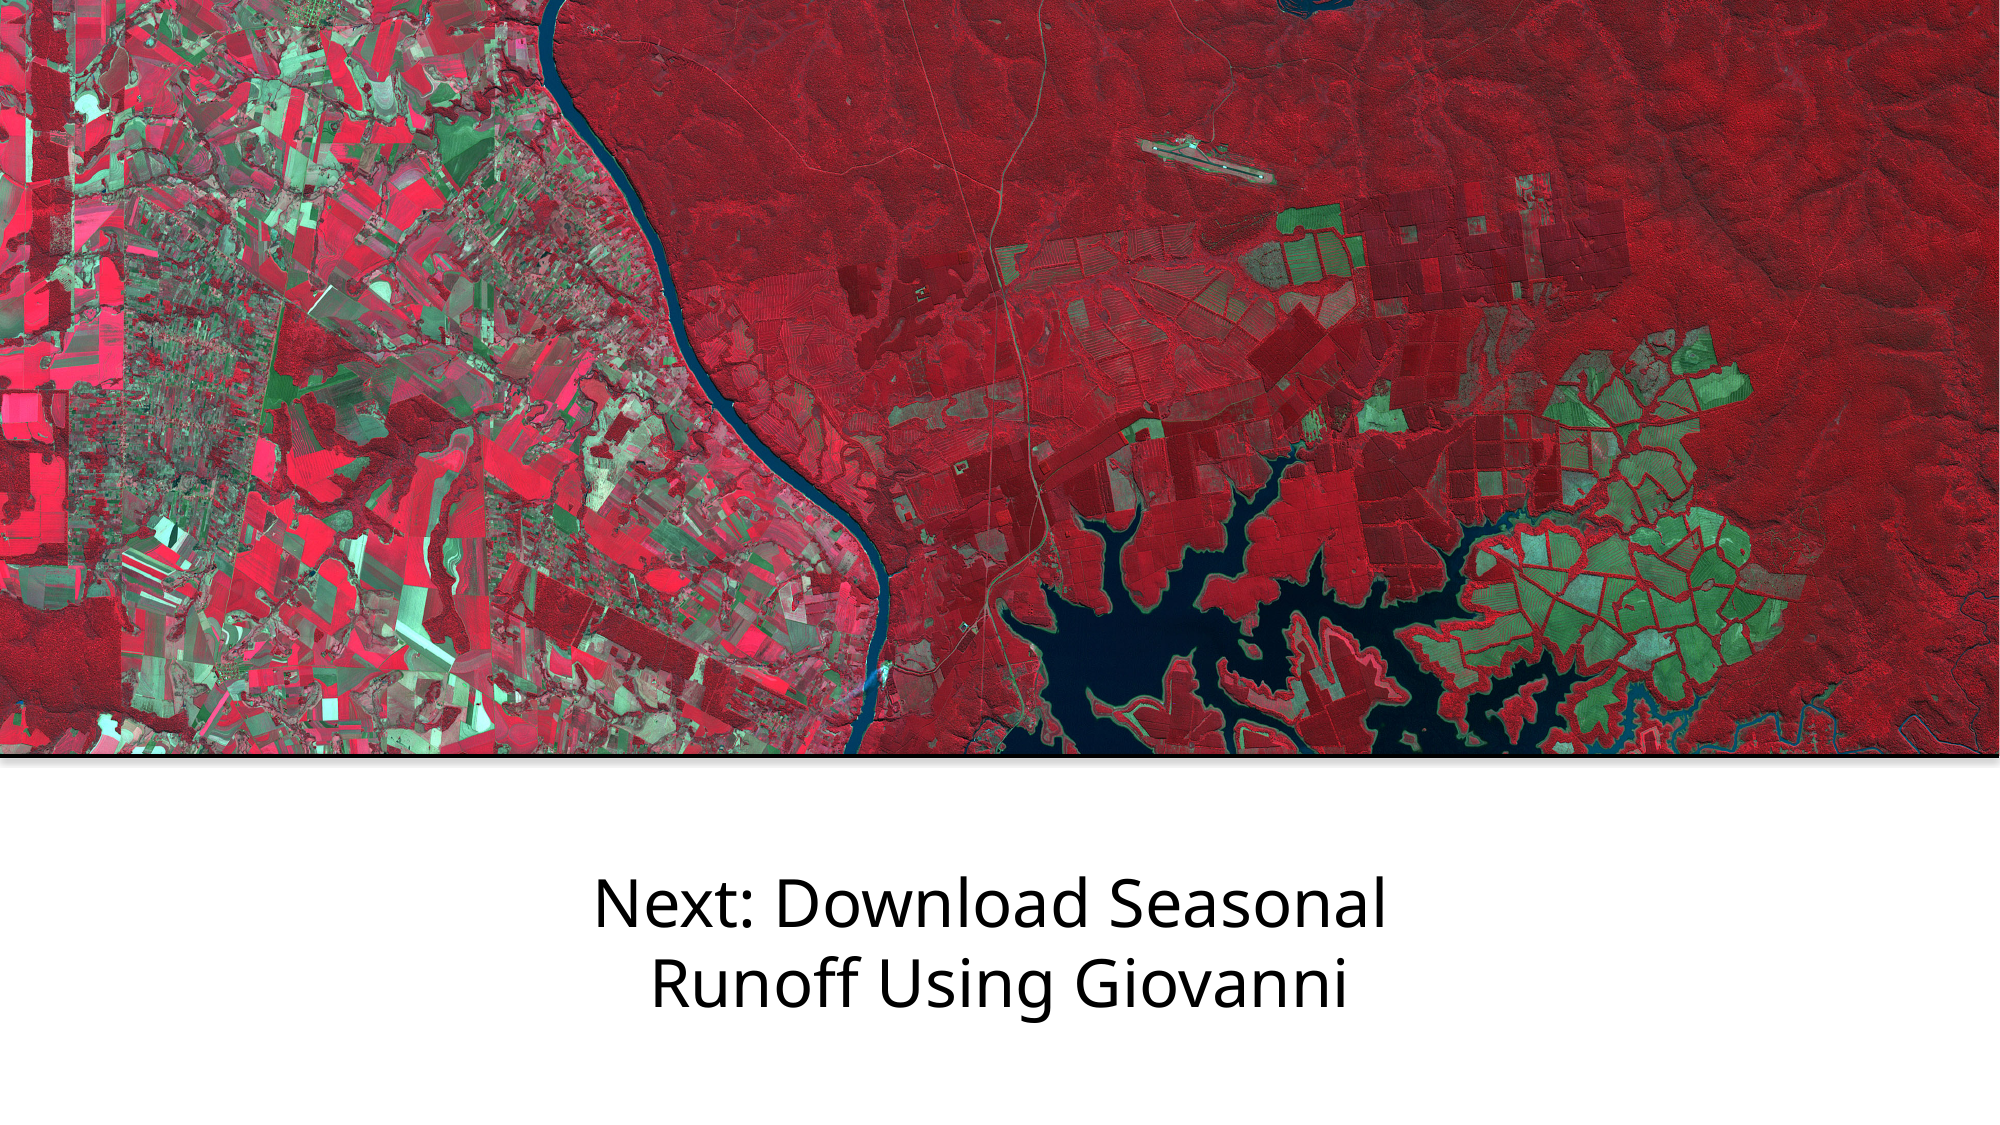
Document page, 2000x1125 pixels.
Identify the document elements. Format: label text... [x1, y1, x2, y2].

picture [1616, 698, 1684, 754]
title Next: Download Seasonal Runoff Using Giovanni [216, 806, 1783, 1076]
picture [0, 0, 2000, 756]
